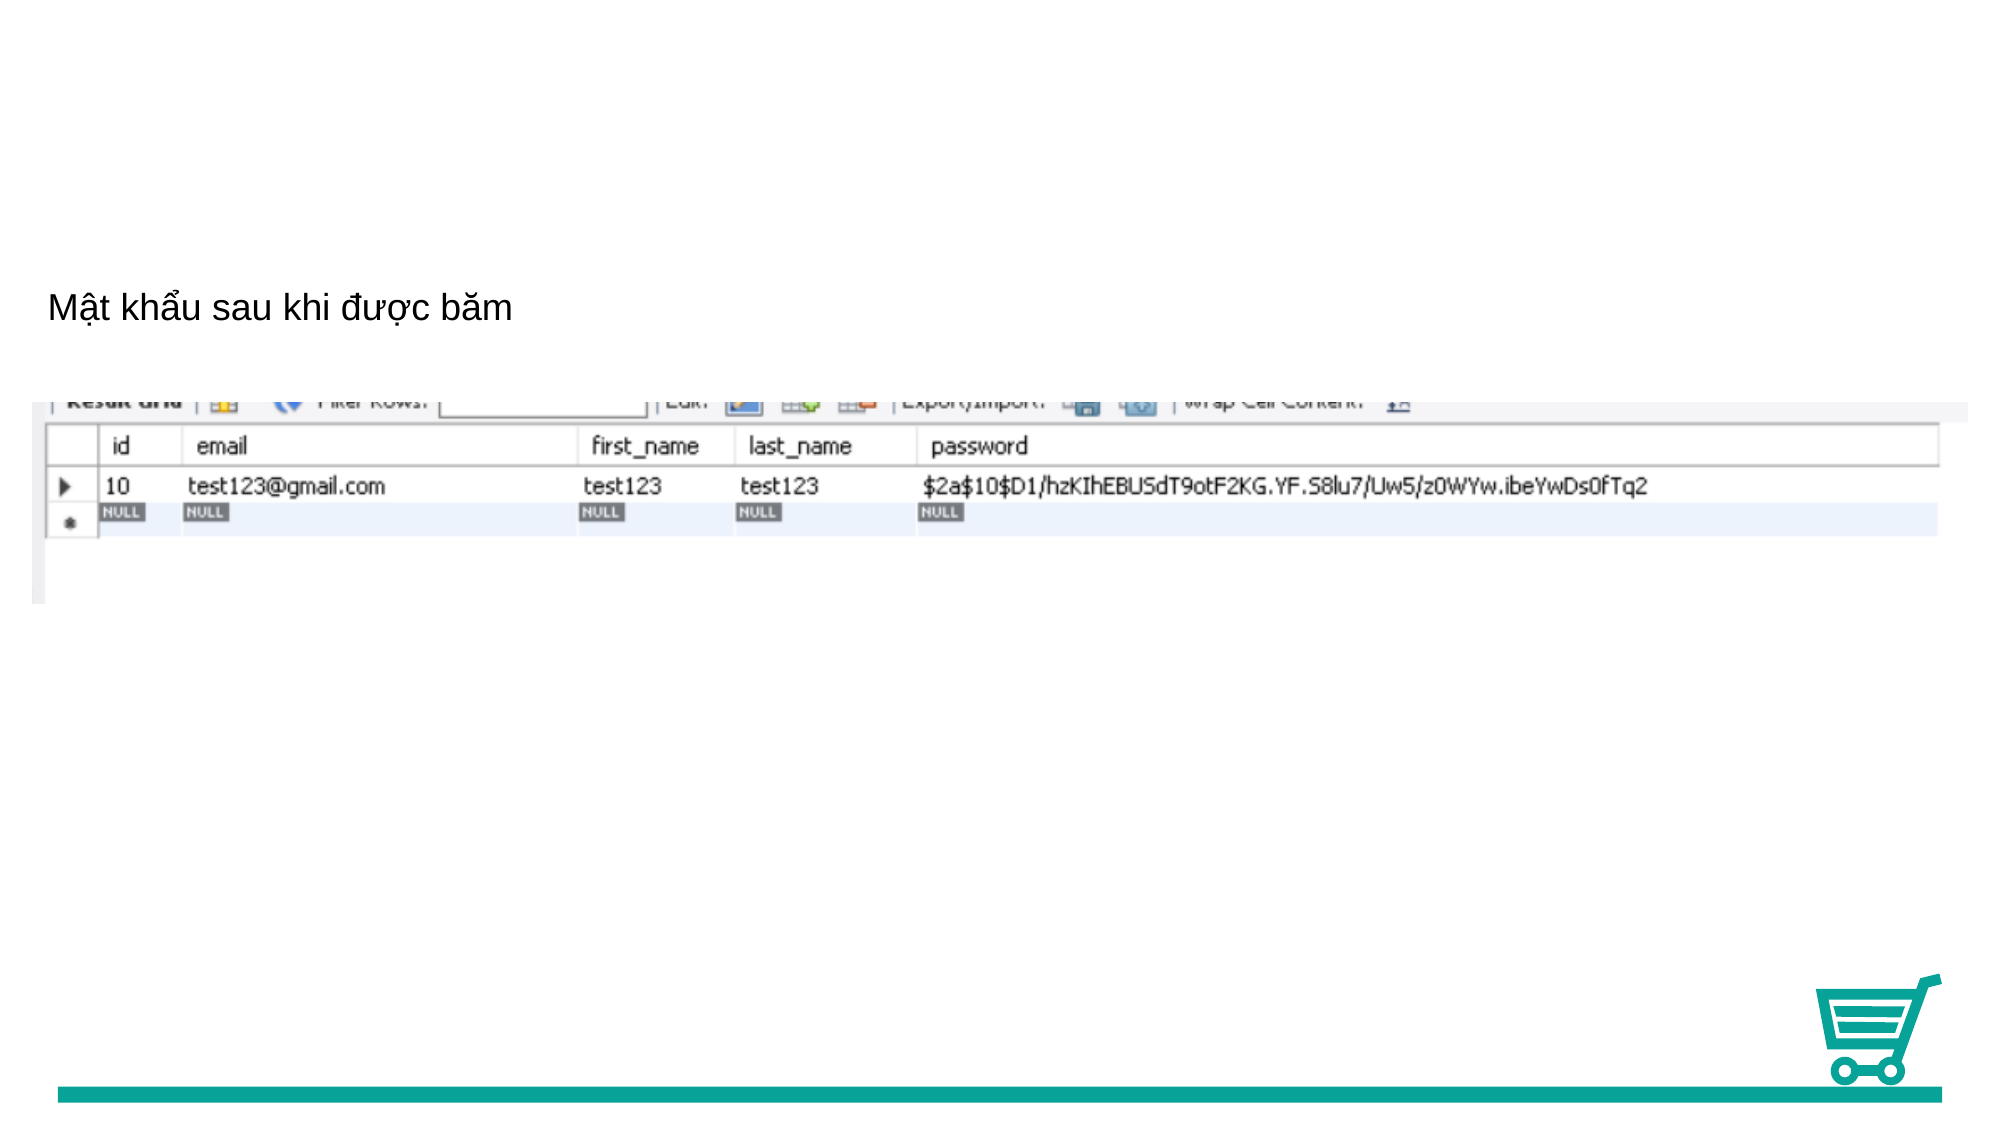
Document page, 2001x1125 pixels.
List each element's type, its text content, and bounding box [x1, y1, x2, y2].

text_box Mật khẩu sau khi được băm [32, 275, 779, 335]
picture [32, 402, 1968, 604]
